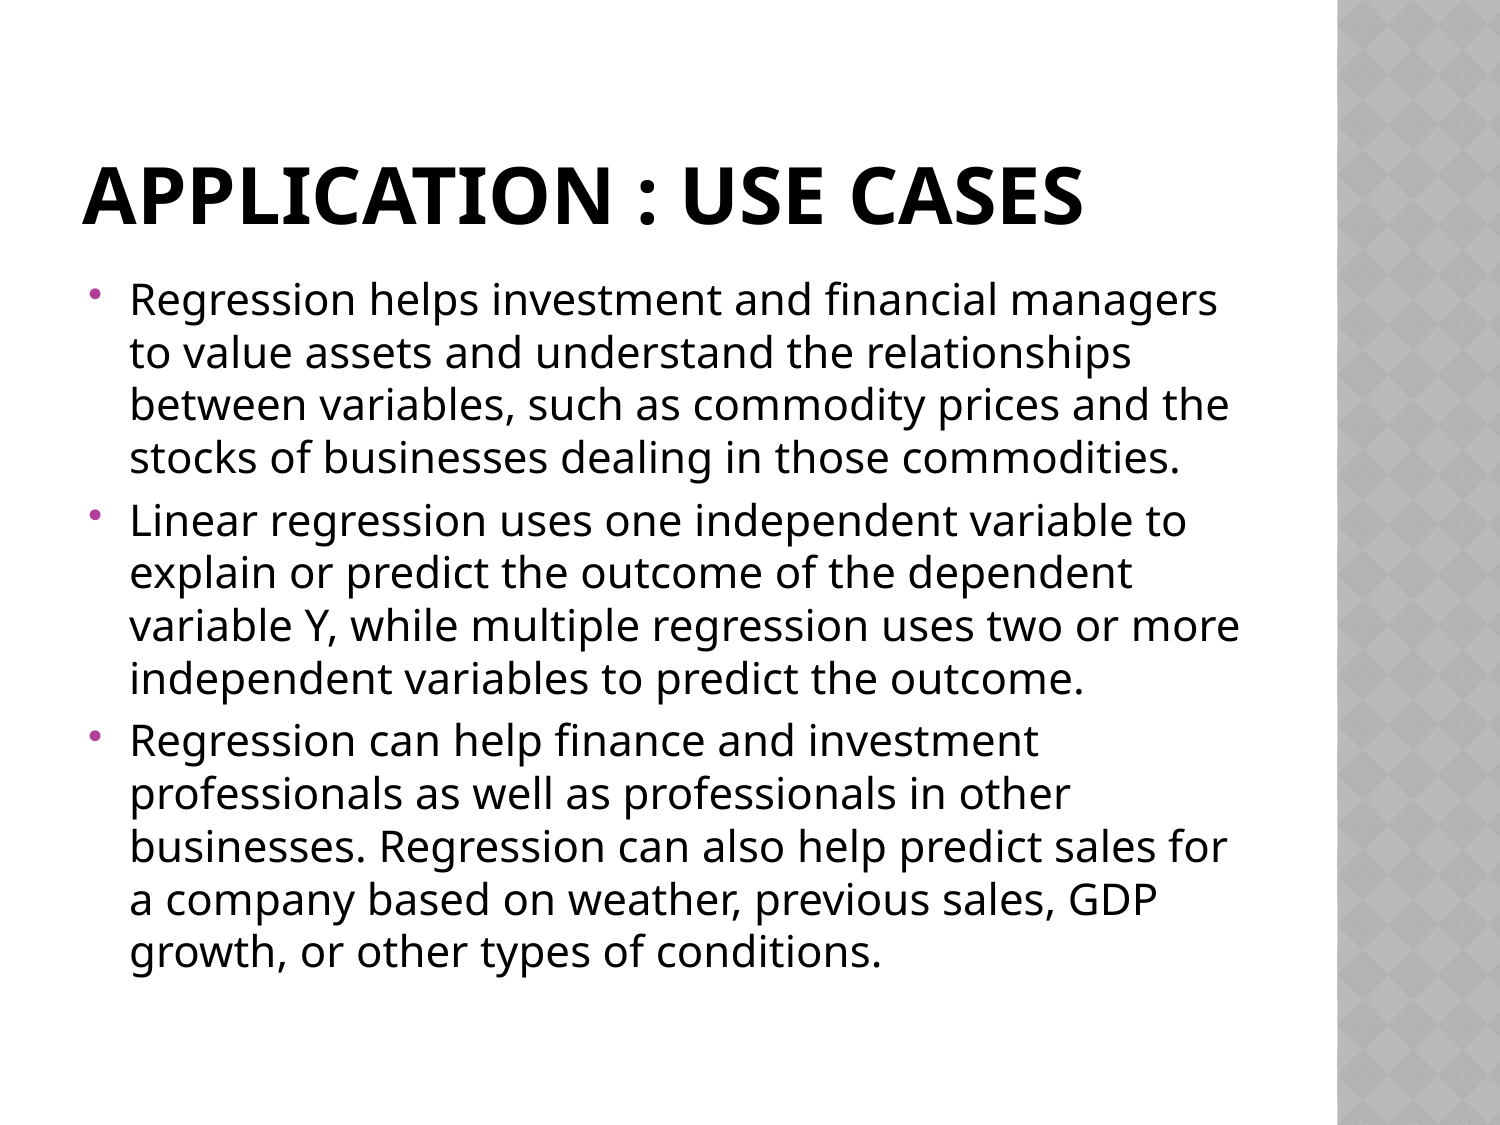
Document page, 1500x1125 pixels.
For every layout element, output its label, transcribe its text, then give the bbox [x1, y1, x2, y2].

list Regression helps investment and financial managers to value assets and understand the relationships between variables, such as commodity prices and the stocks of businesses dealing in those commodities. Linear regression uses one independent variable to explain or predict the outcome of the dependent variable Y, while multiple regression uses two or more independent variables to predict the outcome. Regression can help finance and investment professionals as well as professionals in other businesses. Regression can also help predict sales for a company based on weather, previous sales, GDP growth, or other types of conditions. [75, 264, 1263, 1059]
title APPLICATION : USE CASES [75, 52, 1263, 240]
